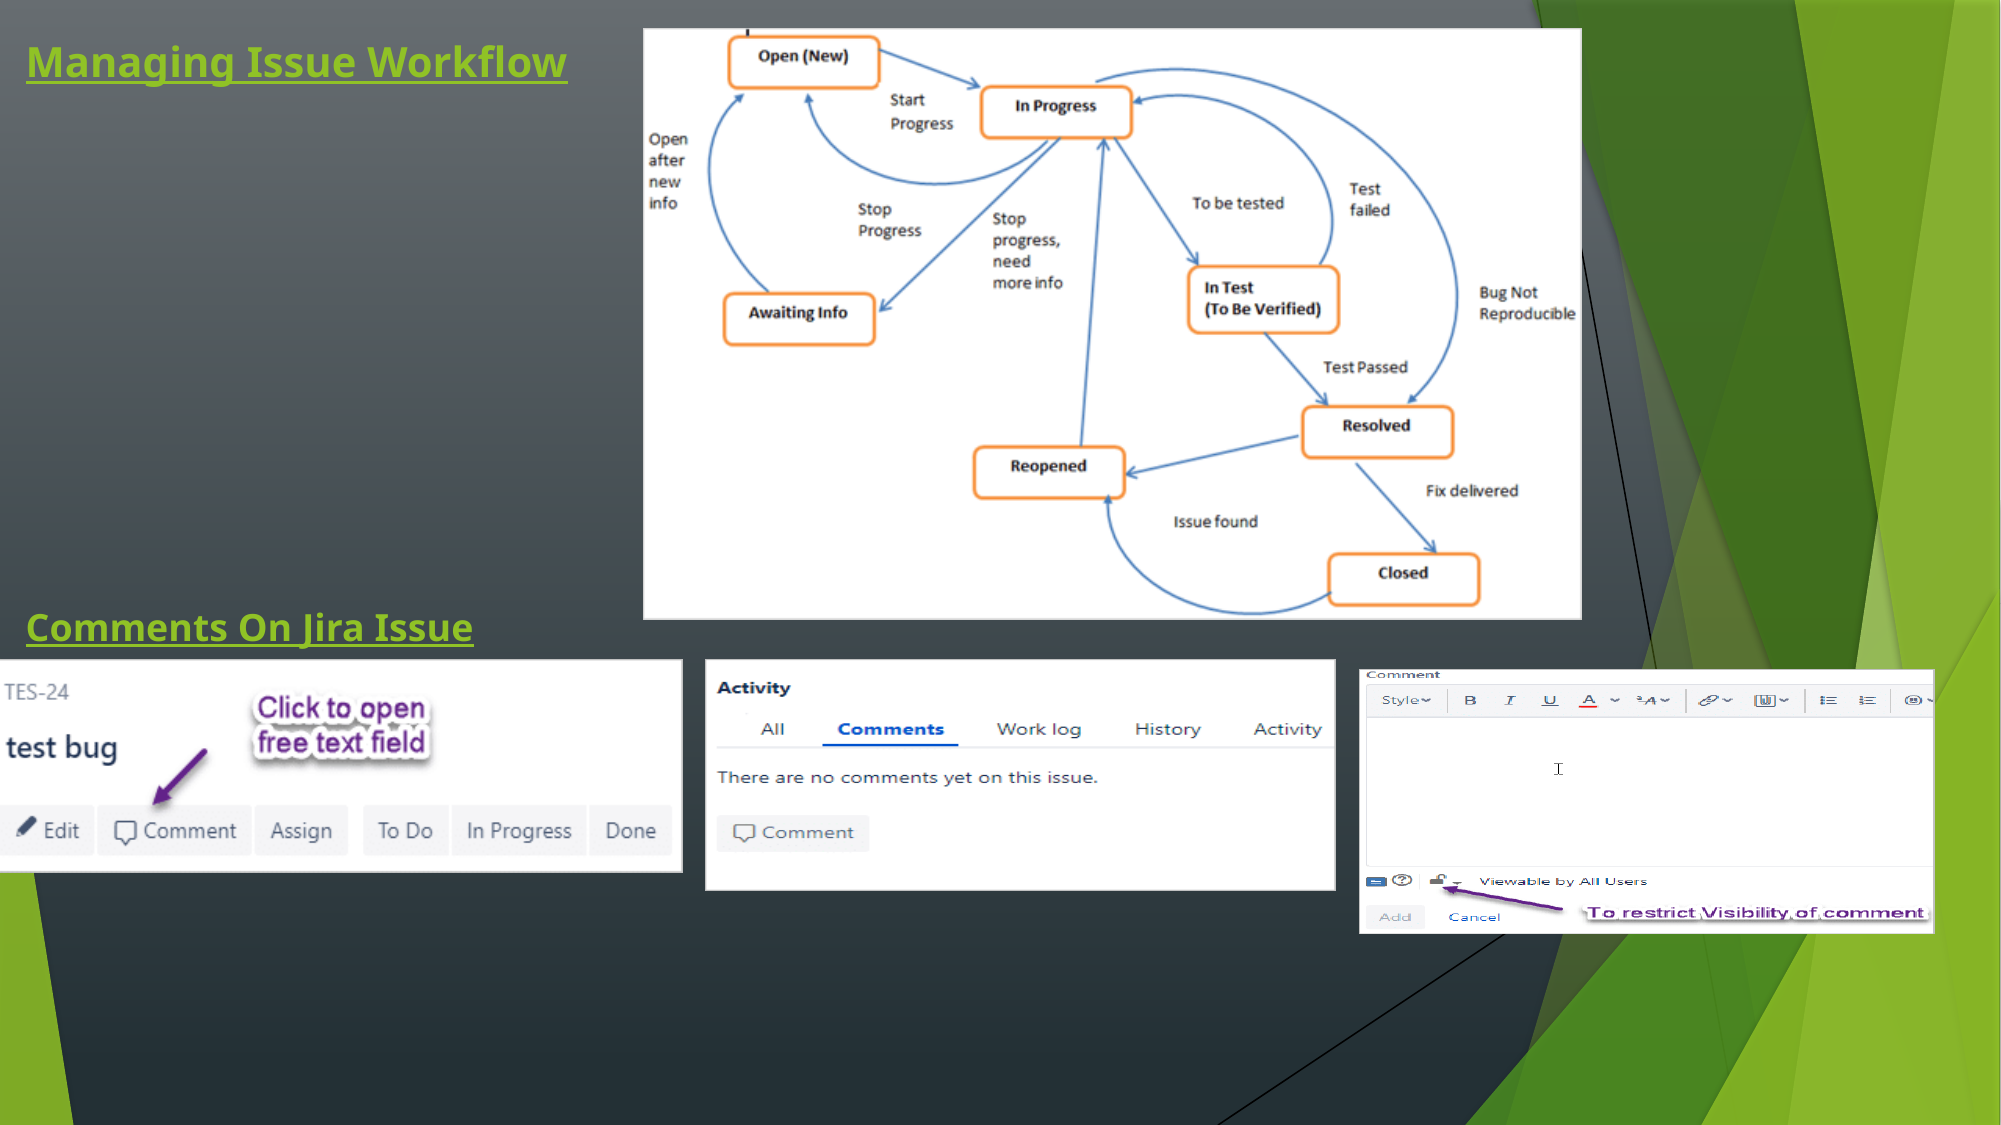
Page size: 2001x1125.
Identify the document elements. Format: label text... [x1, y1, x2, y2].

list Managing Issue Workflow Comments On Jira Issue [10, 28, 1872, 1125]
picture [1358, 669, 1935, 934]
picture [643, 28, 1582, 620]
picture [705, 659, 1337, 892]
picture [0, 659, 683, 873]
